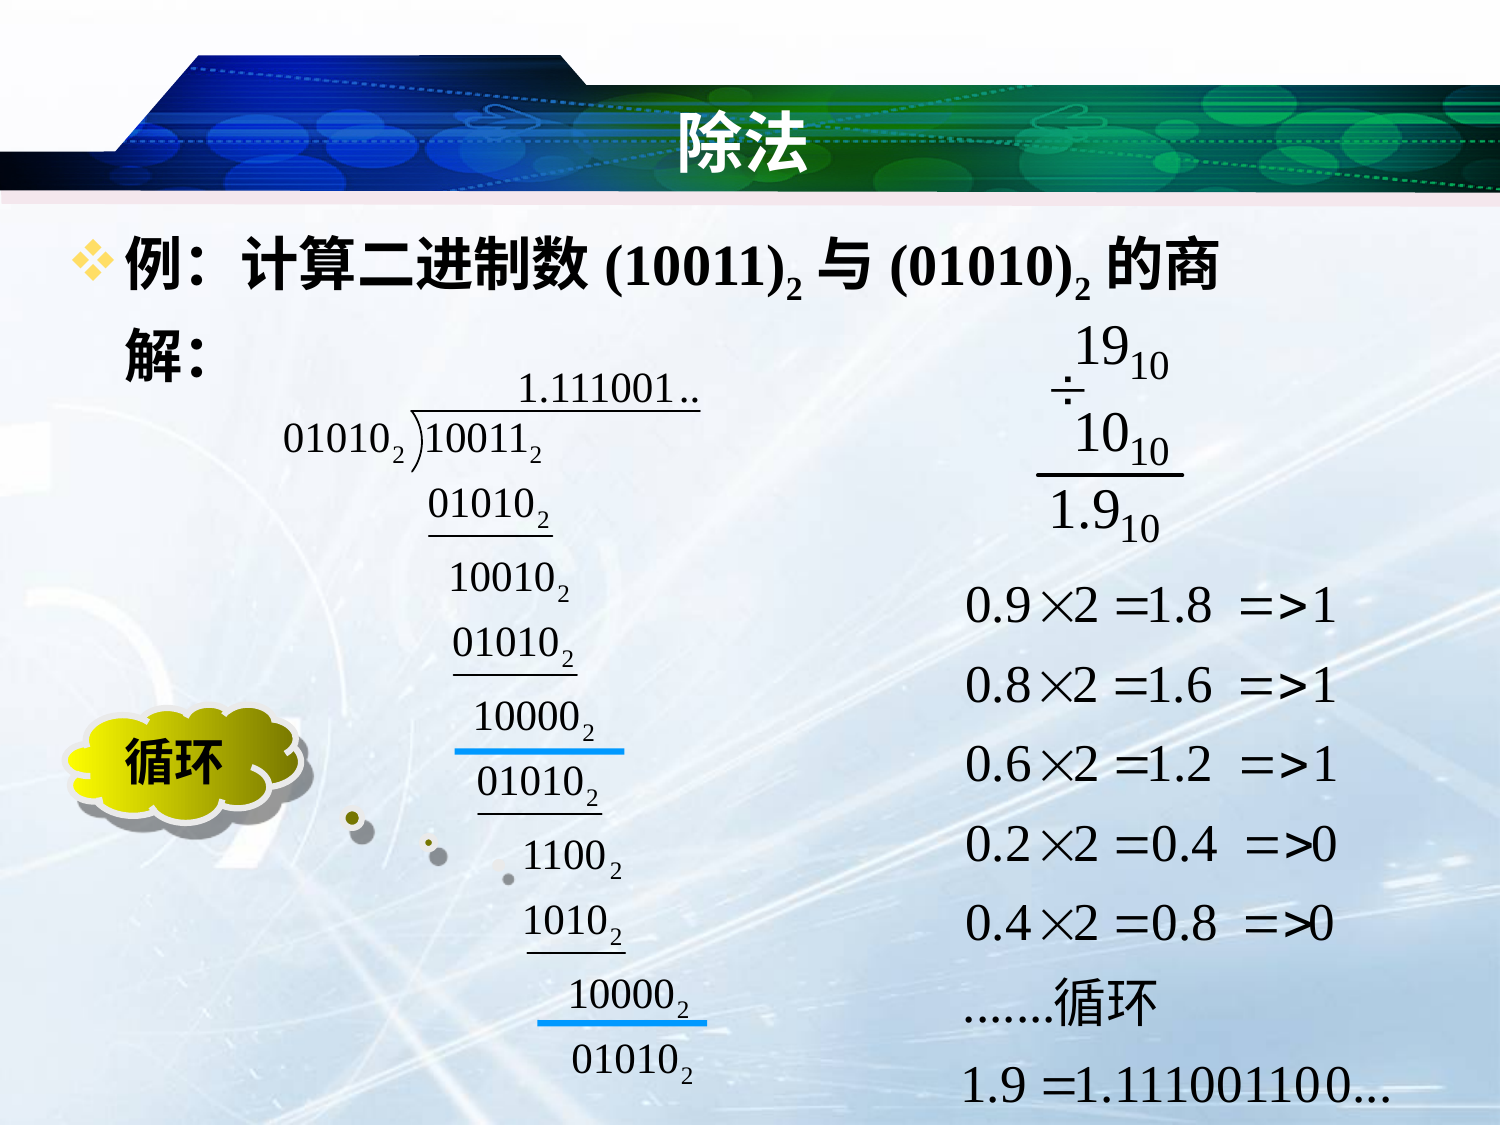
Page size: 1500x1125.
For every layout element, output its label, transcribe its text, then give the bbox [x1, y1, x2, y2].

title 除法 [99, 94, 1388, 188]
picture [0, 0, 1500, 1125]
text_box 例：计算二进制数(10011)2与(01010)2的商 解： [53, 220, 1391, 381]
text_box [1021, 302, 1203, 566]
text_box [276, 358, 709, 1093]
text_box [957, 573, 1401, 1114]
text_box 循环 [64, 704, 271, 823]
